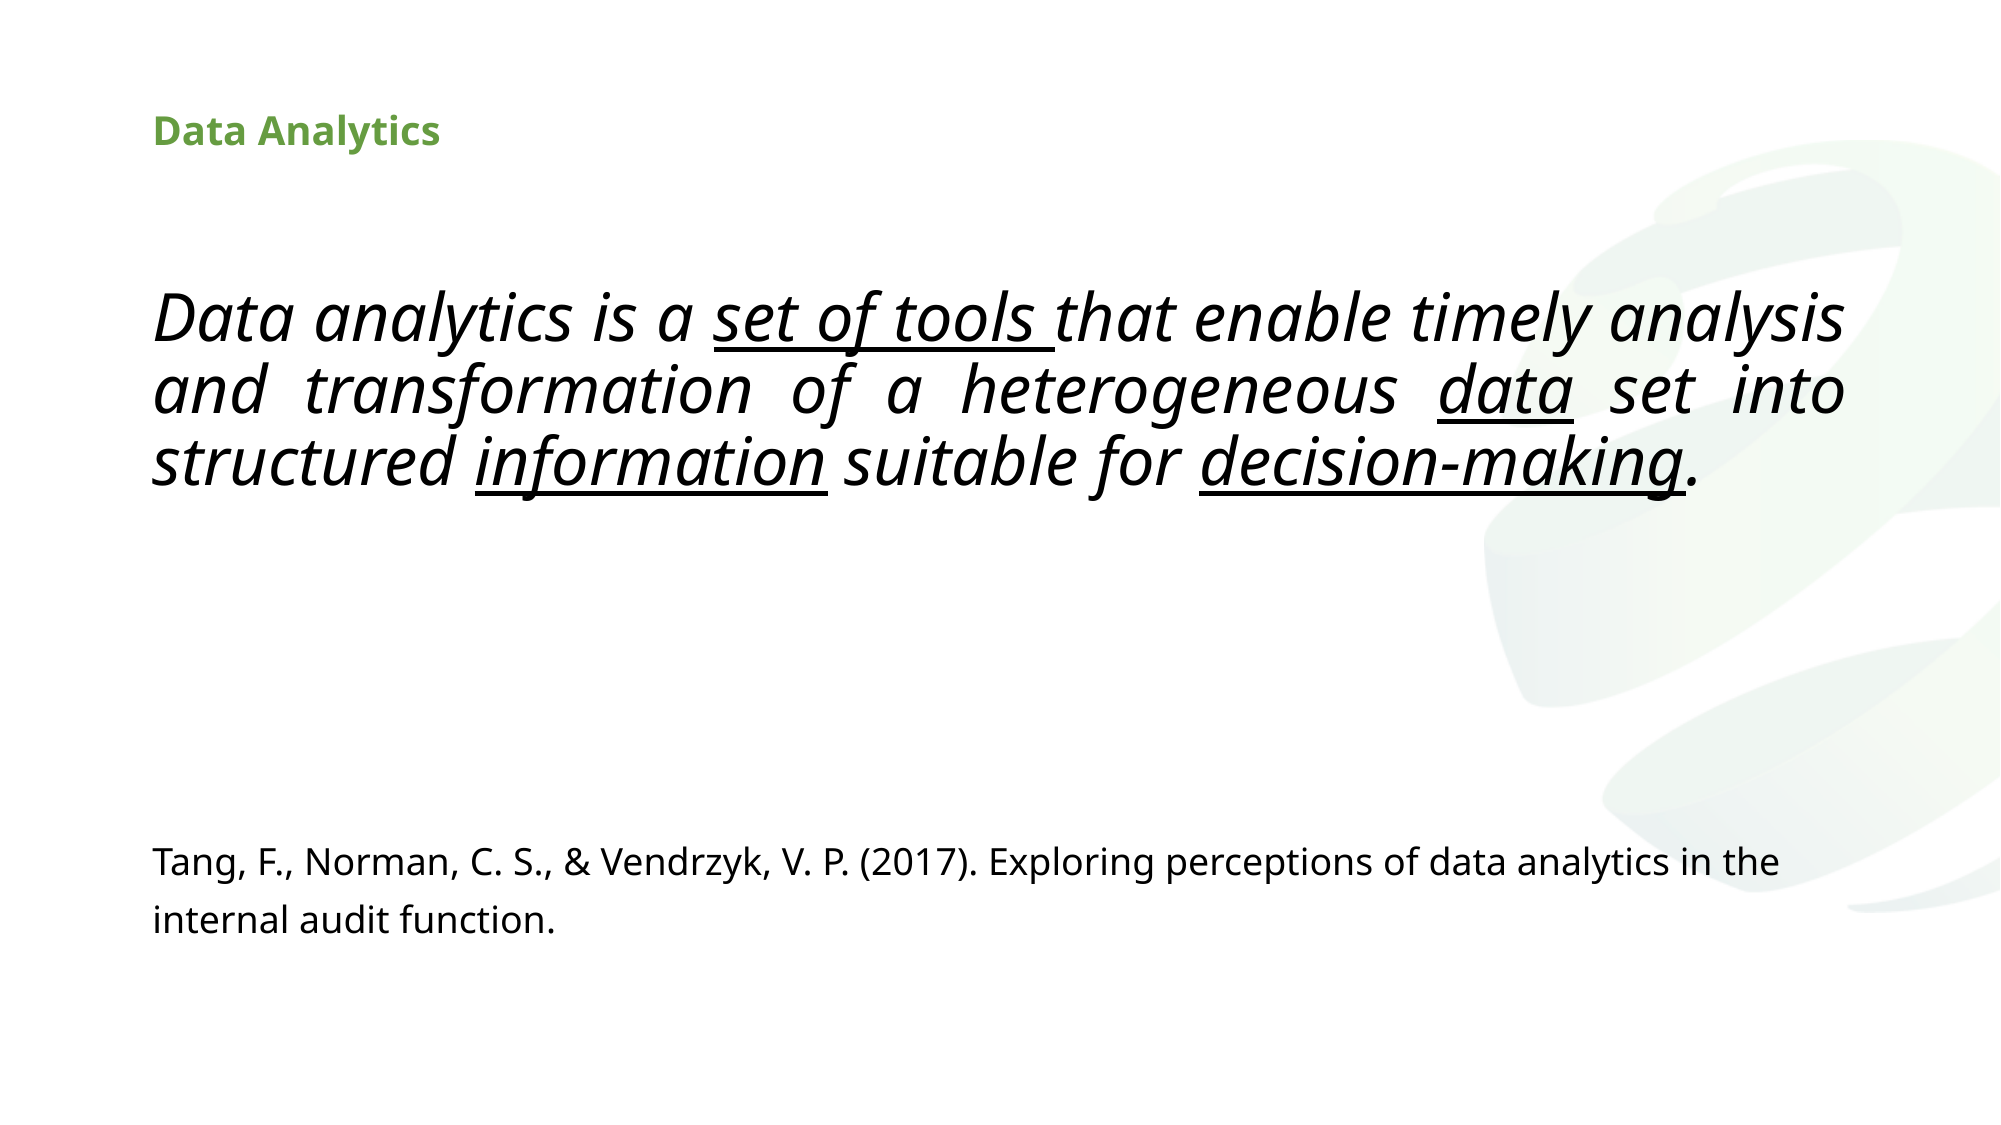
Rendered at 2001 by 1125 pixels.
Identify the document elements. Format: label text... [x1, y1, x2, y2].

list Data analytics is a set of tools that enable timely analysis and transformation of a heterogeneous data set into structured information suitable for decision-making. Tang, F., Norman, C. S., & Vendrzyk, V. P. (2017). Exploring perceptions of data analytics in the internal audit function. [137, 276, 1863, 1014]
title Data Analytics [137, 59, 1863, 211]
picture [1484, 140, 2000, 913]
